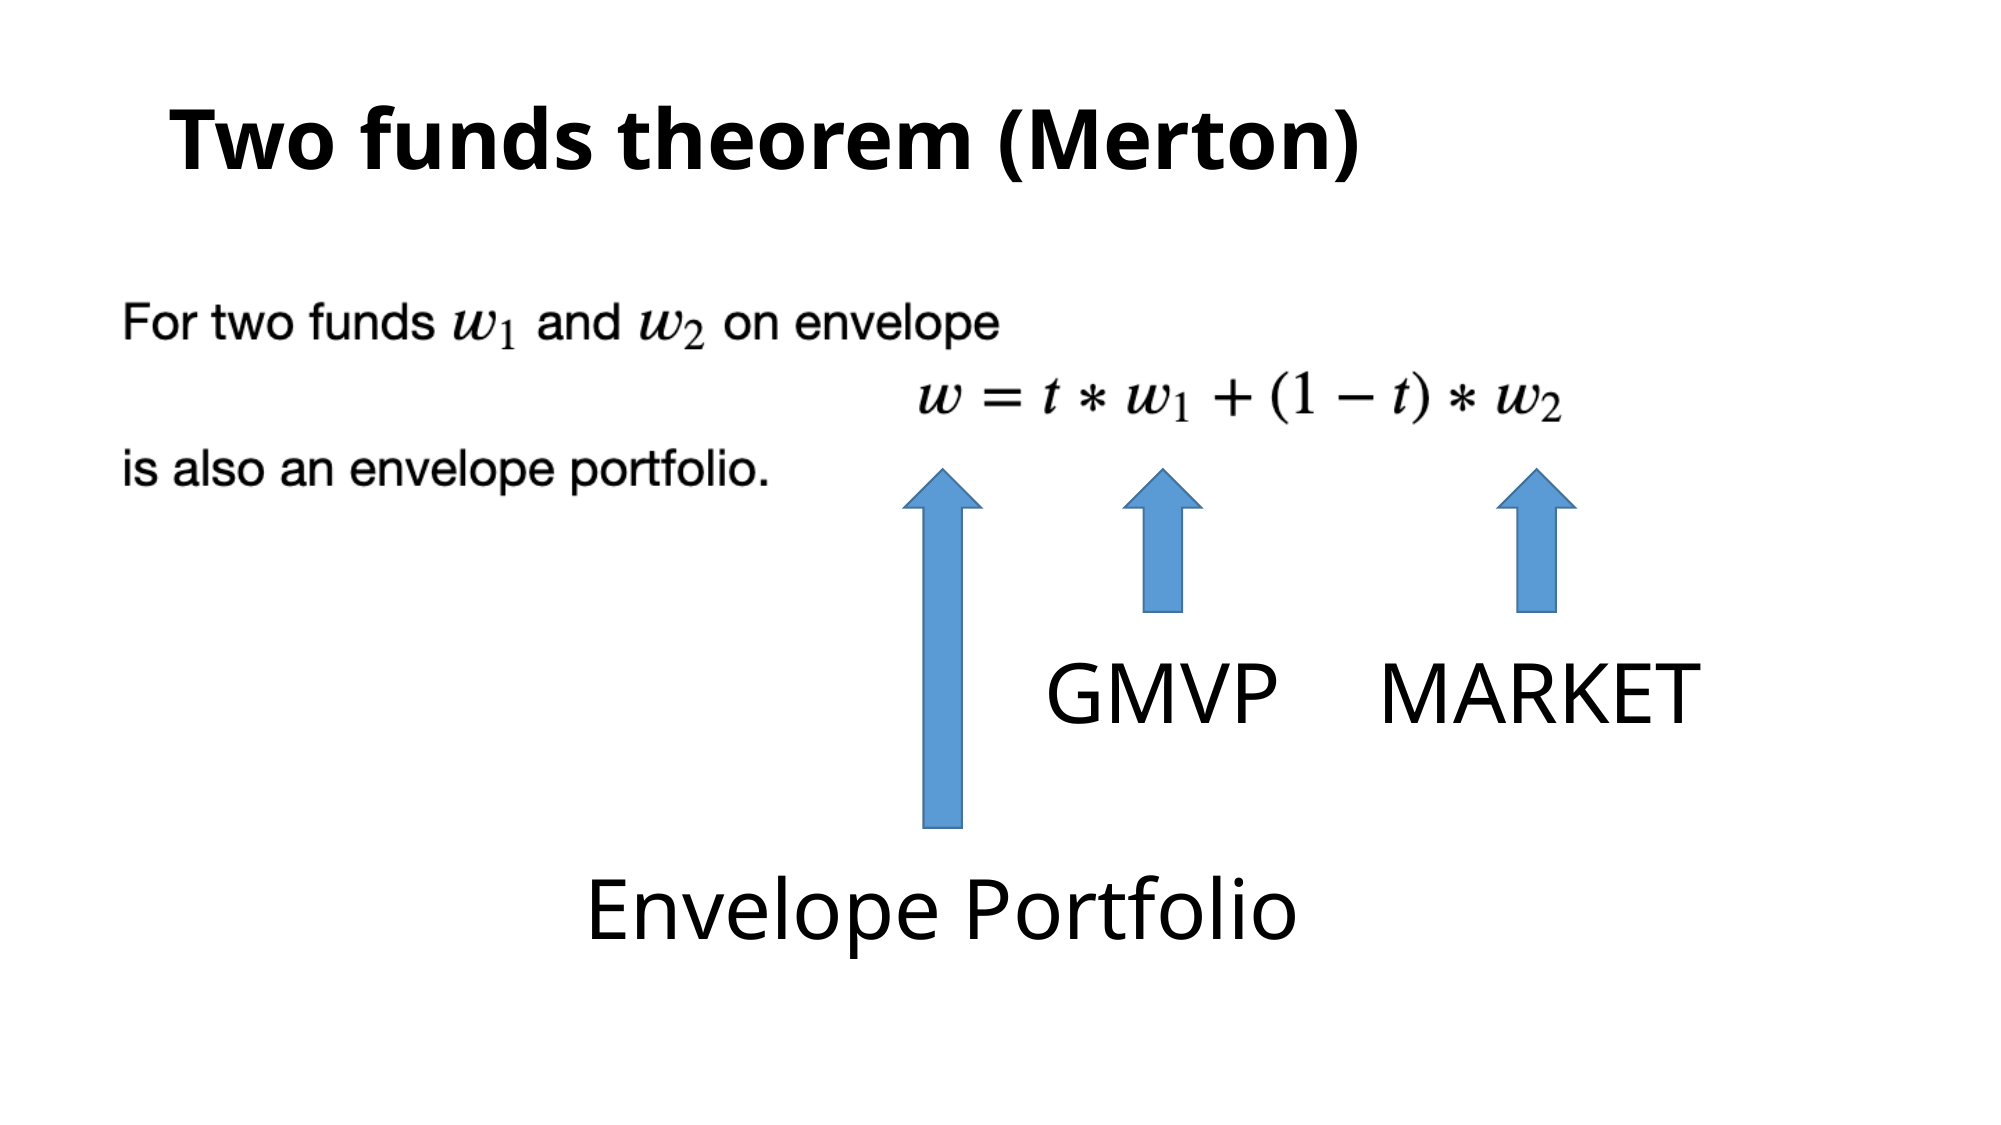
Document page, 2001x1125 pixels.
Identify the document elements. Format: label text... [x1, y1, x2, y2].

text_box Envelope Portfolio [569, 848, 1316, 964]
text_box [1516, 518, 1557, 613]
text_box Two funds theorem (Merton) [153, 78, 1378, 194]
text_box [1142, 518, 1184, 613]
text_box [922, 518, 963, 829]
text_box MARKET [1363, 632, 1718, 748]
text_box GMVP [1029, 632, 1296, 748]
picture [96, 270, 1929, 518]
